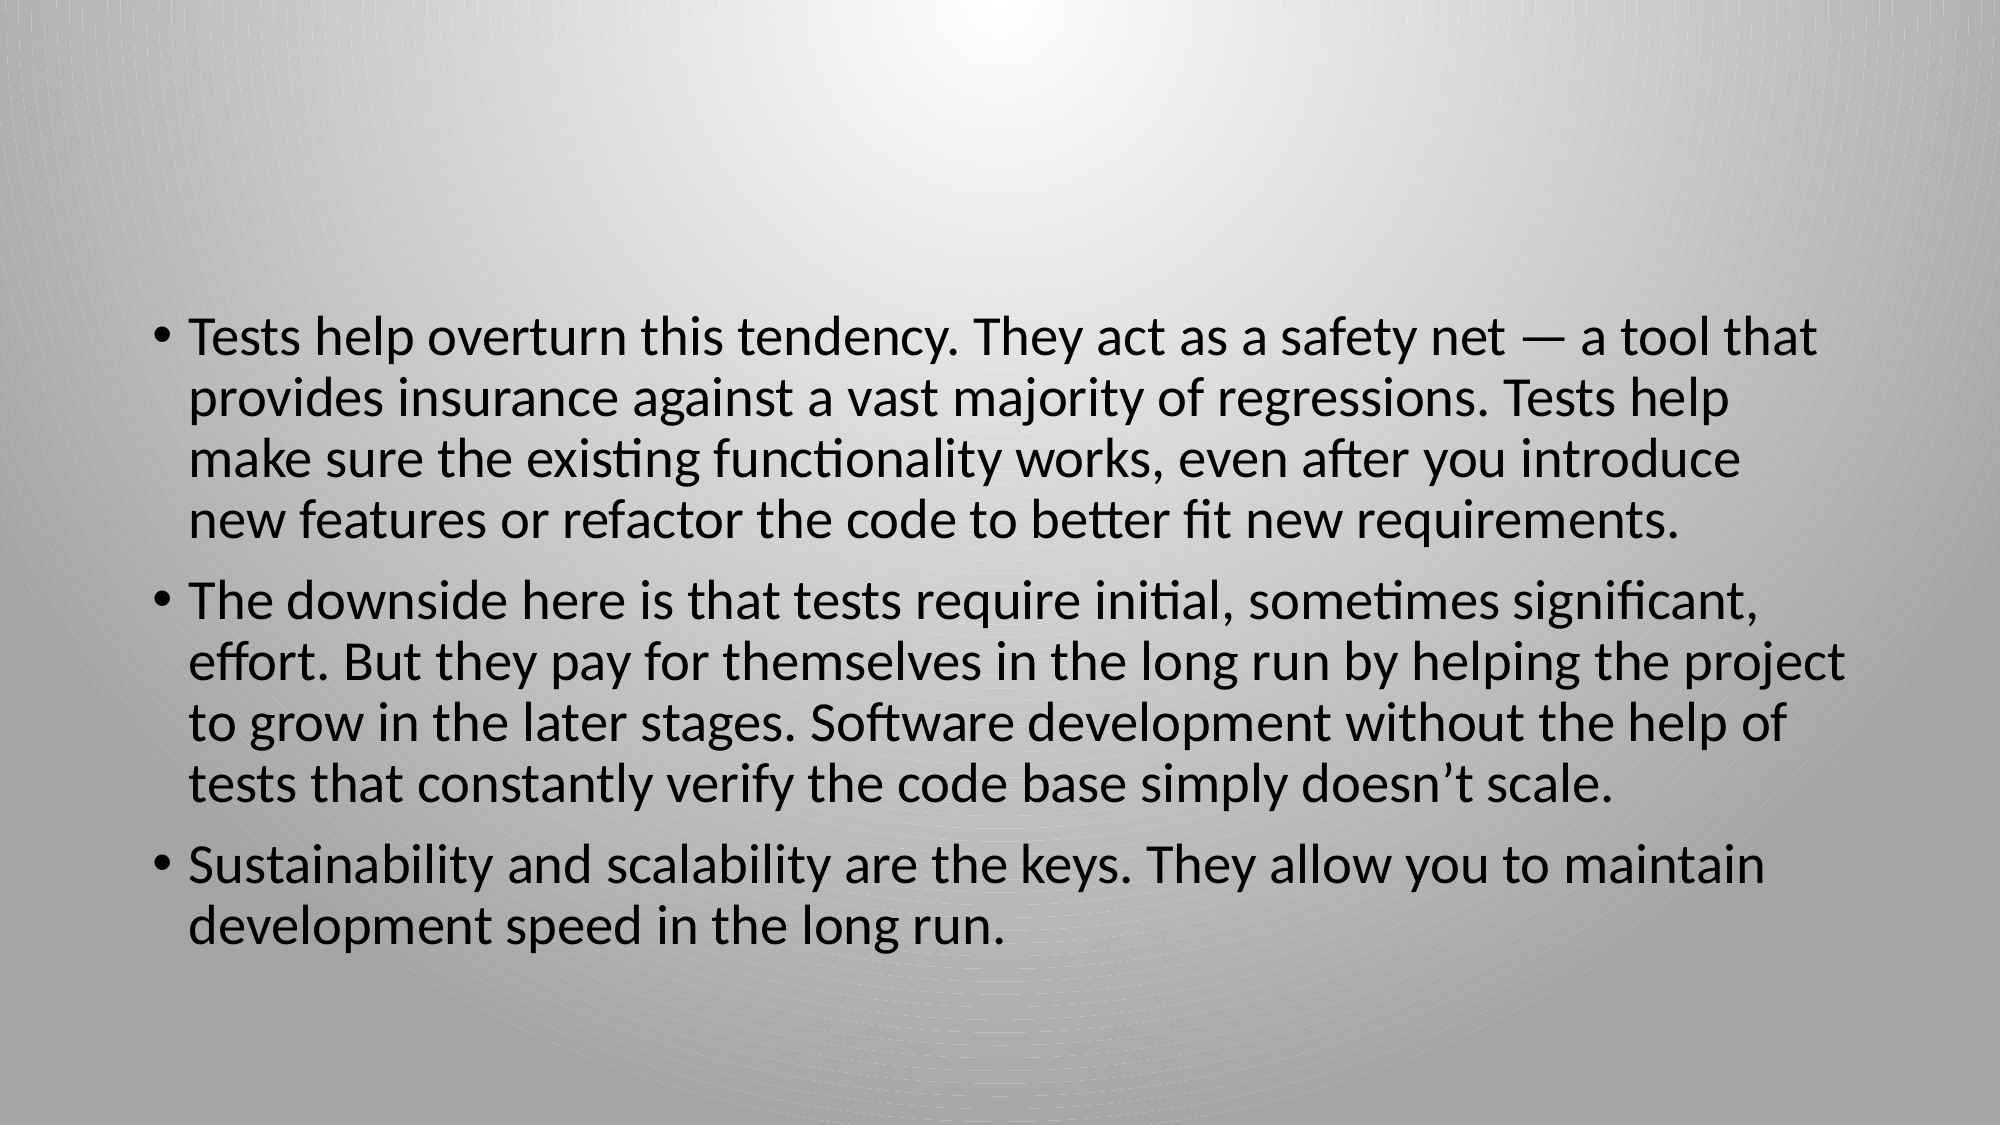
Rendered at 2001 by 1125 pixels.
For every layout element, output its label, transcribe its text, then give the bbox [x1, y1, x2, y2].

list Tests help overturn this tendency. They act as a safety net — a tool that provides insurance against a vast majority of regressions. Tests help make sure the existing functionality works, even after you introduce new features or refactor the code to better fit new requirements. The downside here is that tests require initial, sometimes significant, effort. But they pay for themselves in the long run by helping the project to grow in the later stages. Software development without the help of tests that constantly verify the code base simply doesn’t scale. Sustainability and scalability are the keys. They allow you to maintain development speed in the long run. [137, 299, 1863, 1014]
